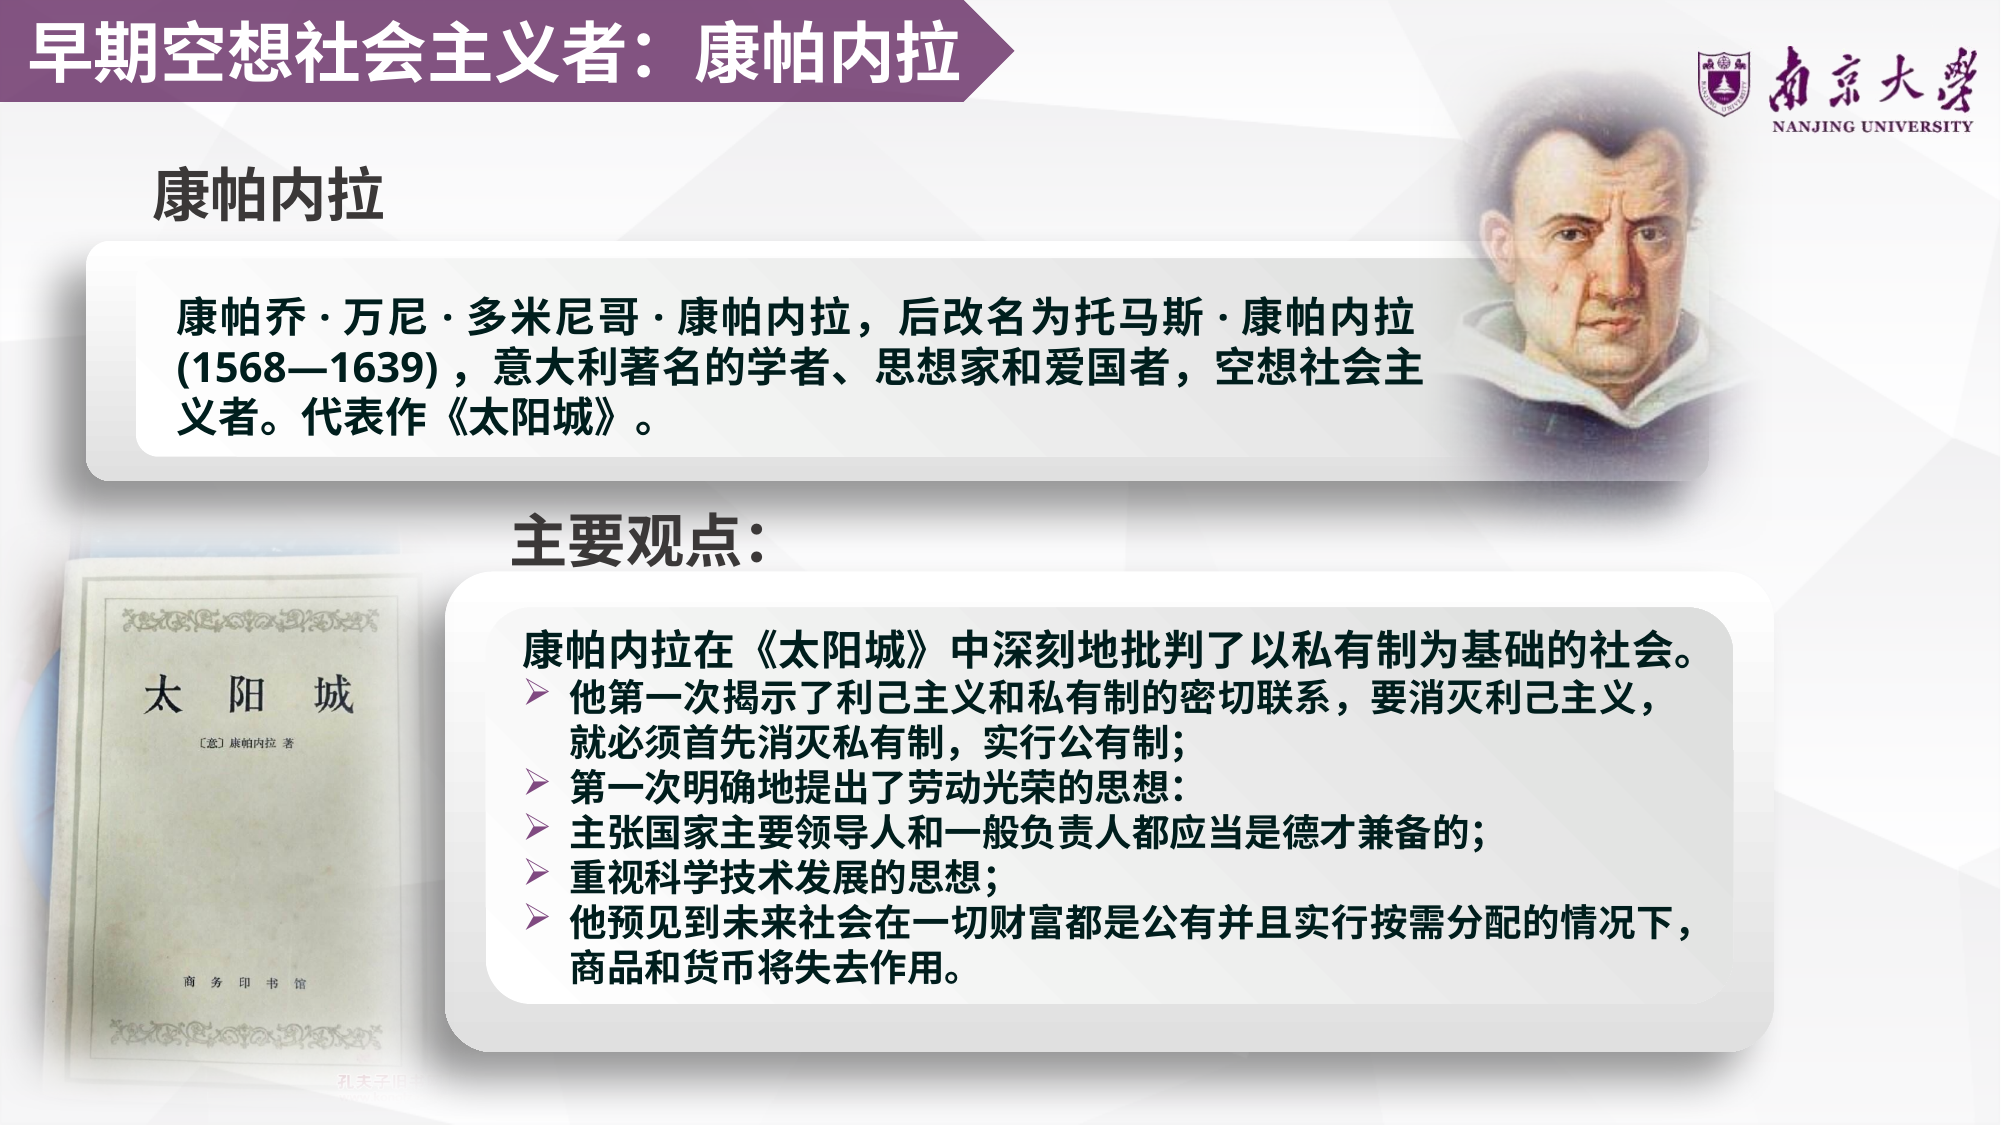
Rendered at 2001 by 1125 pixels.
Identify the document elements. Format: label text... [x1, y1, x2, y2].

picture [0, 0, 2001, 1125]
text_box 康帕内拉 [137, 150, 401, 236]
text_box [86, 240, 1416, 481]
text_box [455, 571, 1774, 1053]
text_box 主要观点： [495, 496, 1220, 571]
text_box 早期空想社会主义者：康帕内拉 [0, 0, 1016, 103]
